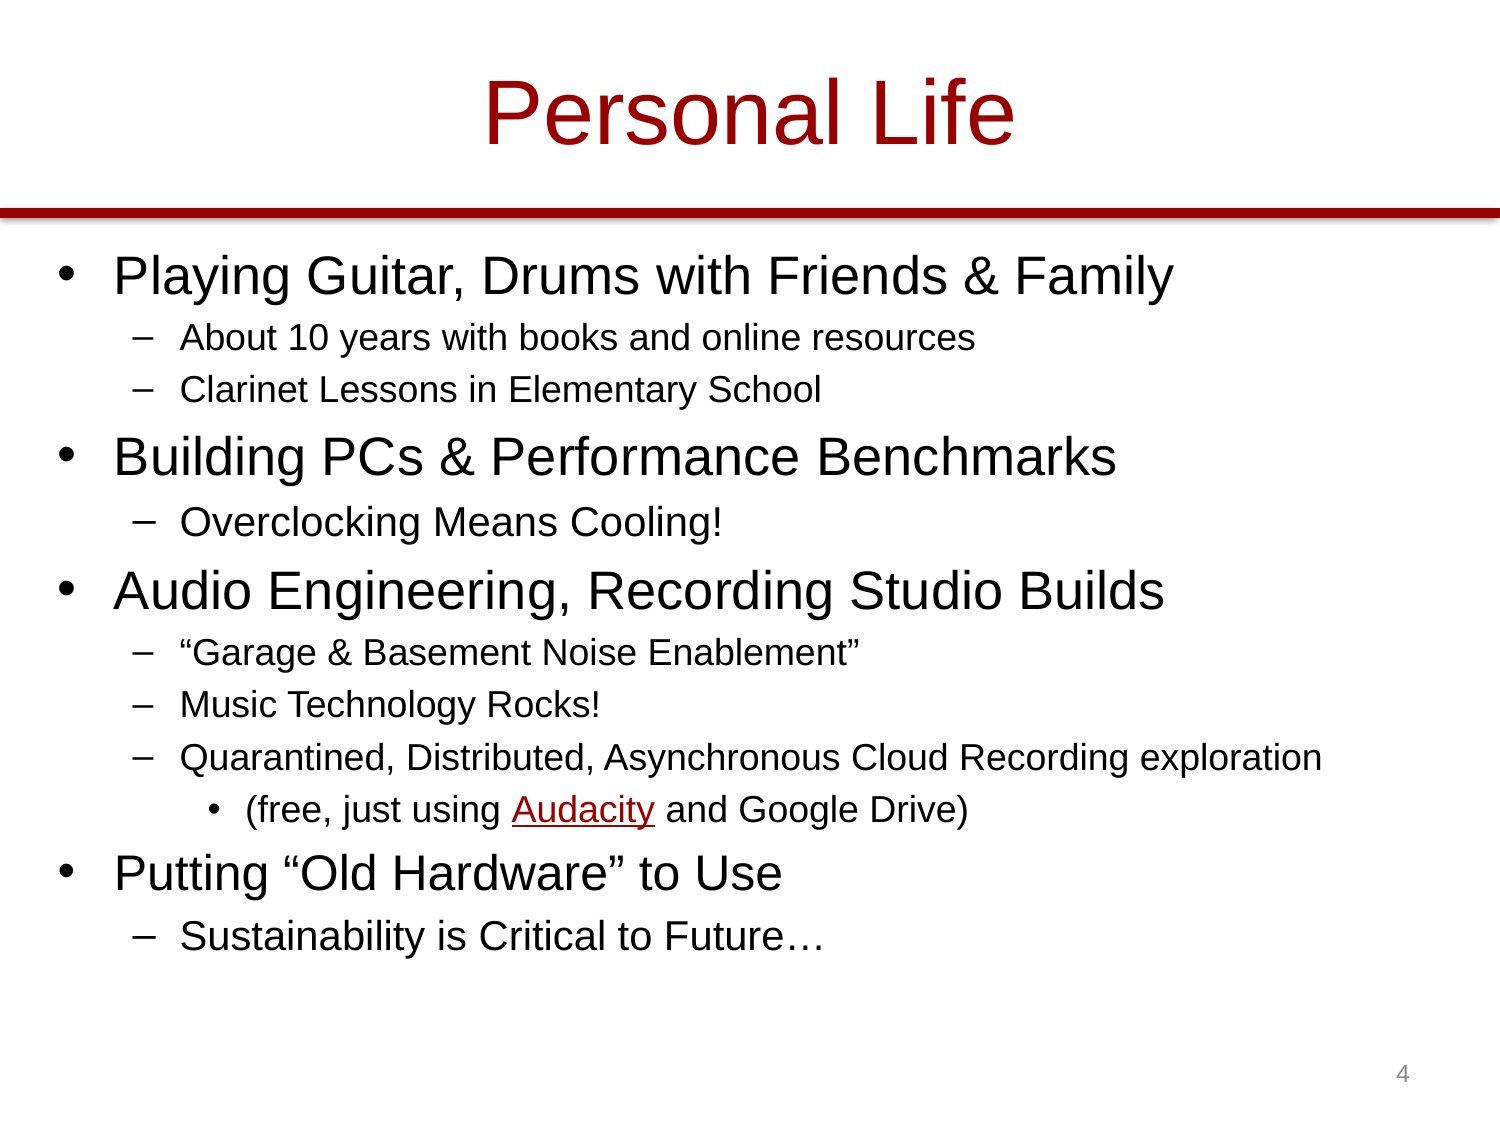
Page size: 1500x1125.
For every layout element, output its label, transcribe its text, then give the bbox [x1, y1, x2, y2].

list Playing Guitar, Drums with Friends & Family About 10 years with books and online resources Clarinet Lessons in Elementary School Building PCs & Performance Benchmarks Overclocking Means Cooling! Audio Engineering, Recording Studio Builds “Garage & Basement Noise Enablement” Music Technology Rocks! Quarantined, Distributed, Asynchronous Cloud Recording exploration (free, just using Audacity and Google Drive) Putting “Old Hardware” to Use Sustainability is Critical to Future… [42, 232, 1409, 1078]
title Personal Life [75, 13, 1425, 202]
slide_number 4 [1074, 1042, 1425, 1103]
